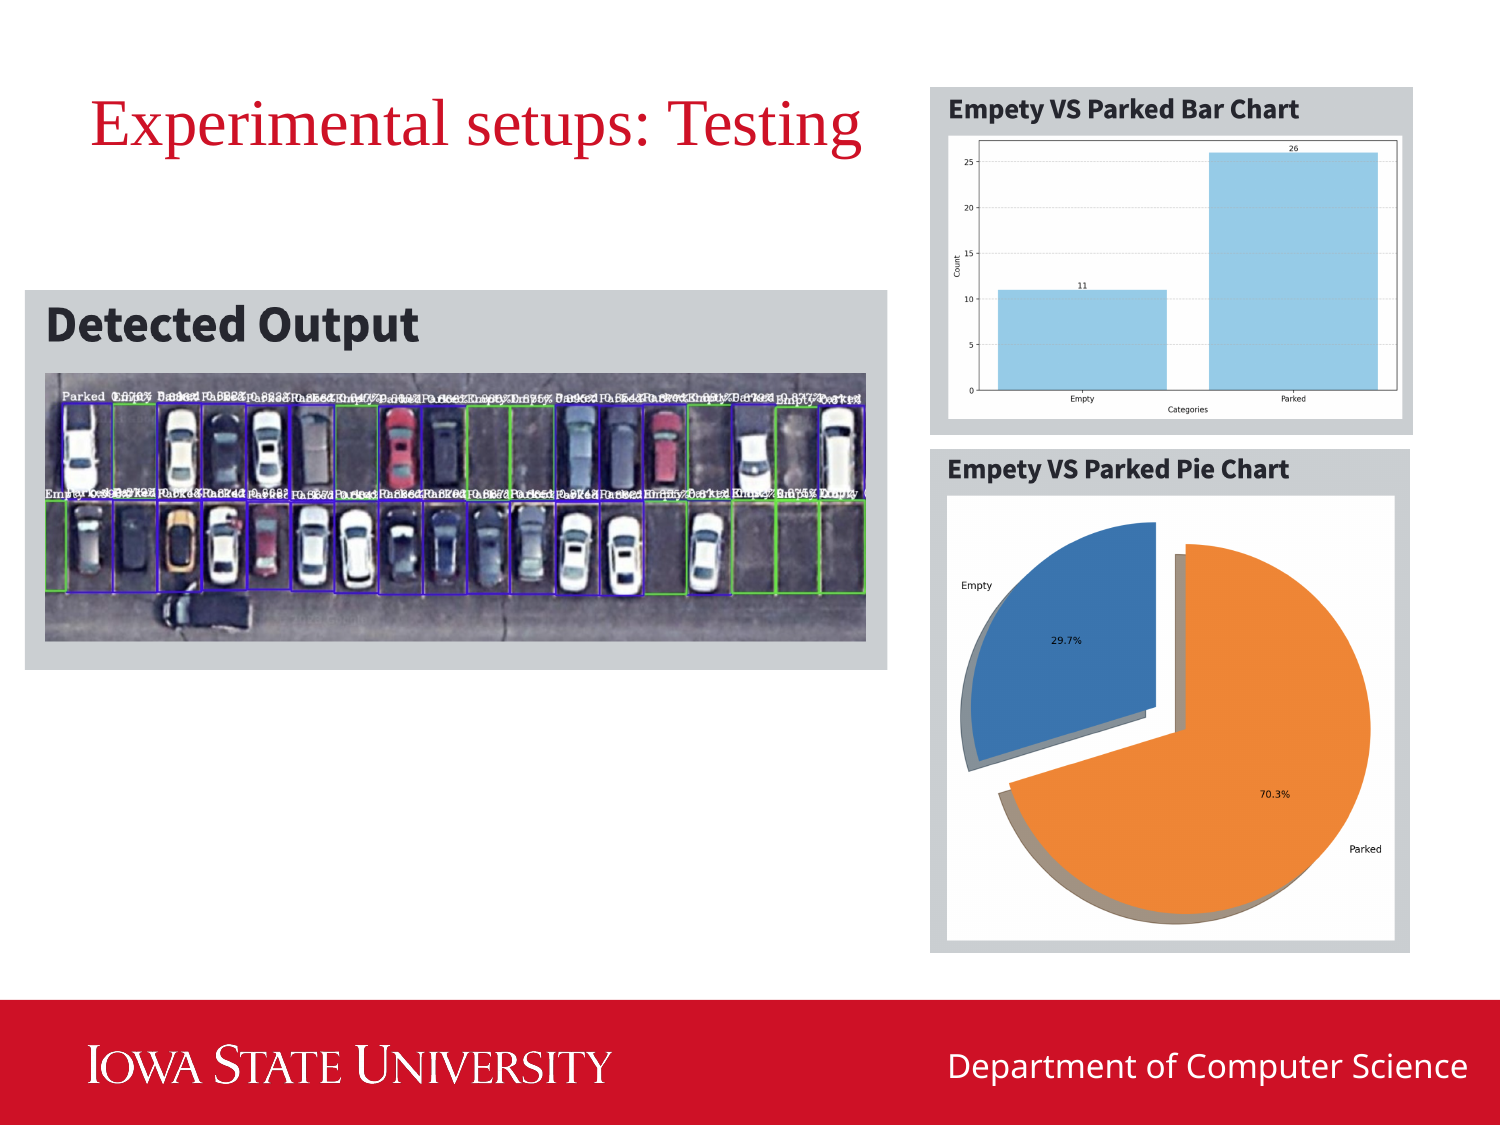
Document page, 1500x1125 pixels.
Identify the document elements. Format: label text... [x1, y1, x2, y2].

picture [929, 87, 1414, 436]
picture [929, 449, 1410, 954]
picture [87, 1044, 613, 1088]
picture [24, 289, 888, 671]
title Experimental setups: Testing [74, 24, 1351, 213]
